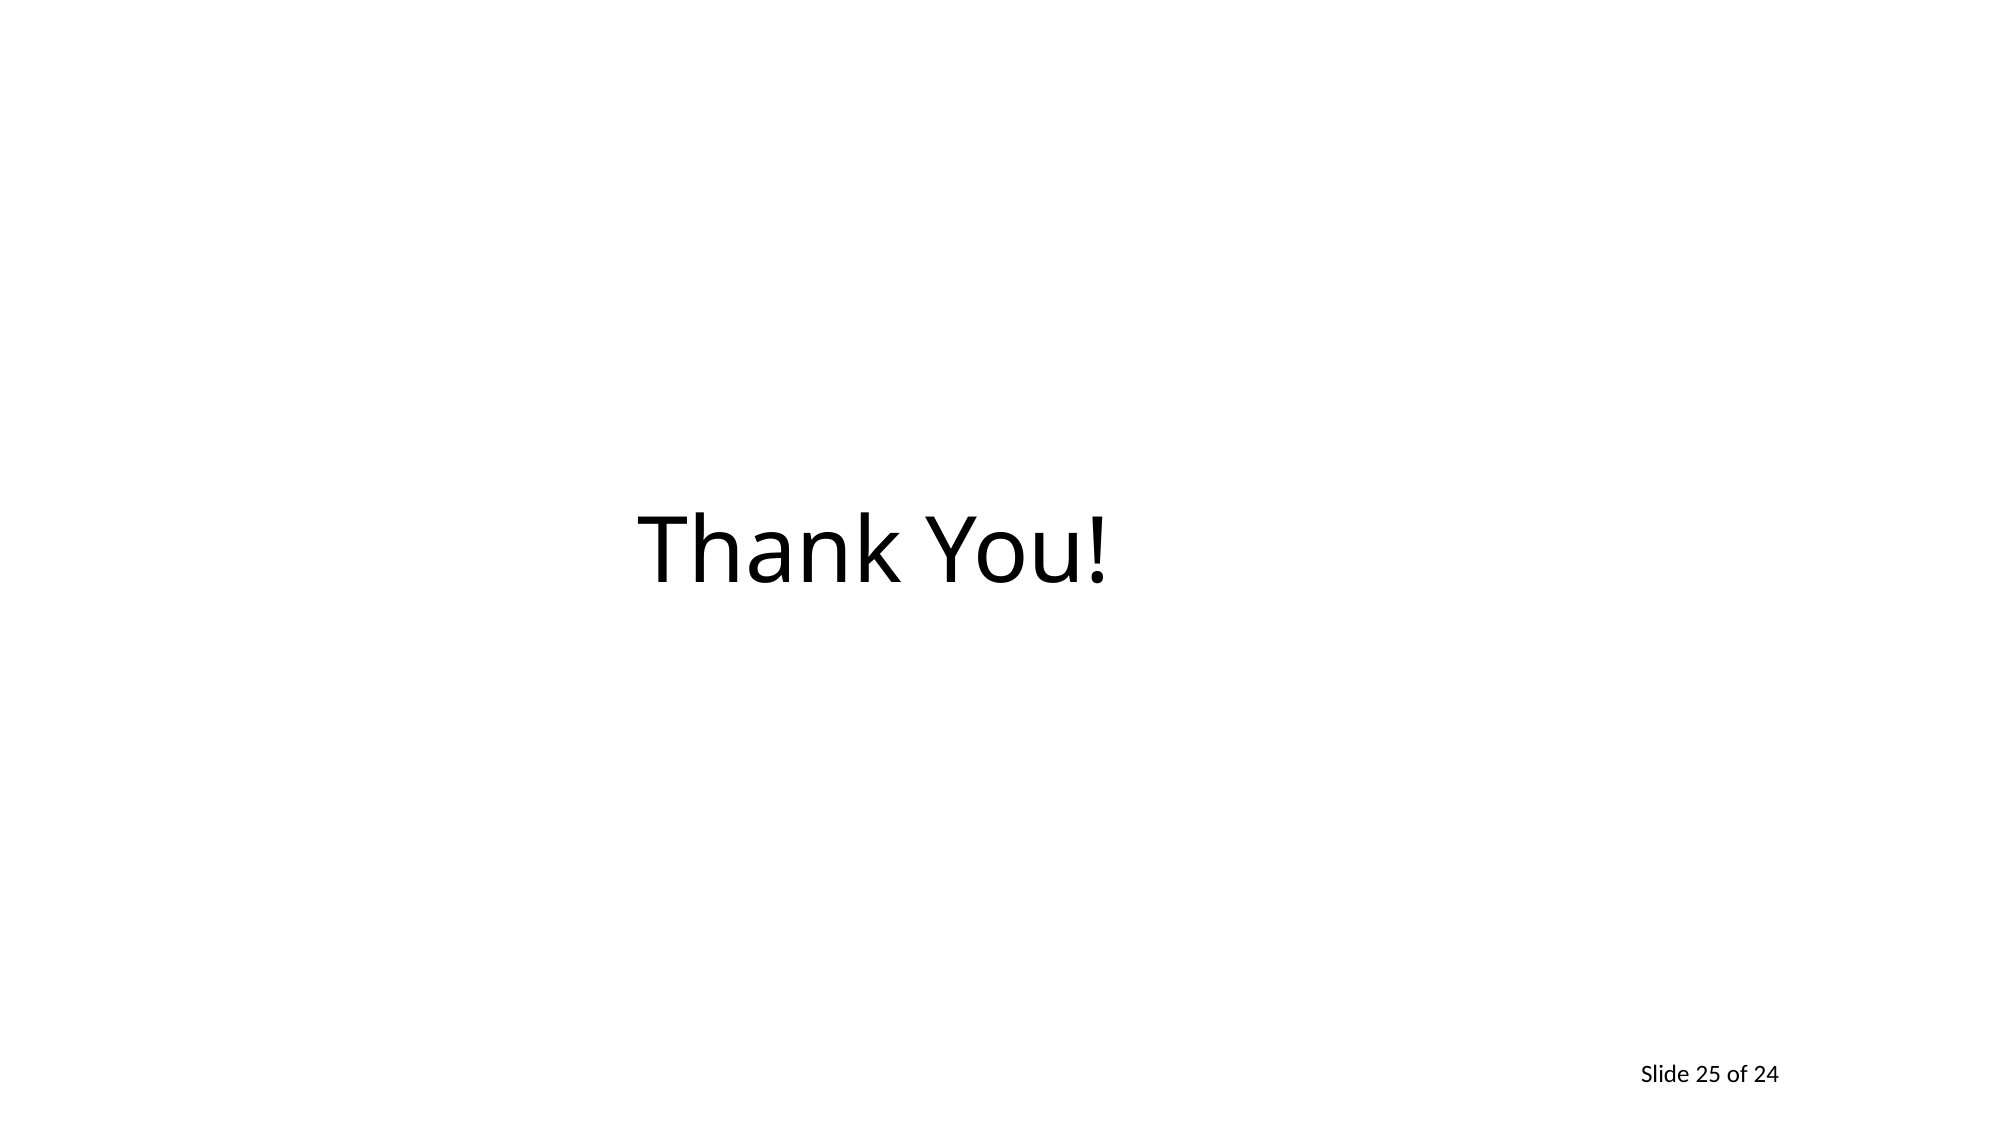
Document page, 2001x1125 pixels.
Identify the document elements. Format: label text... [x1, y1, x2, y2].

title Thank You! [622, 443, 2000, 662]
